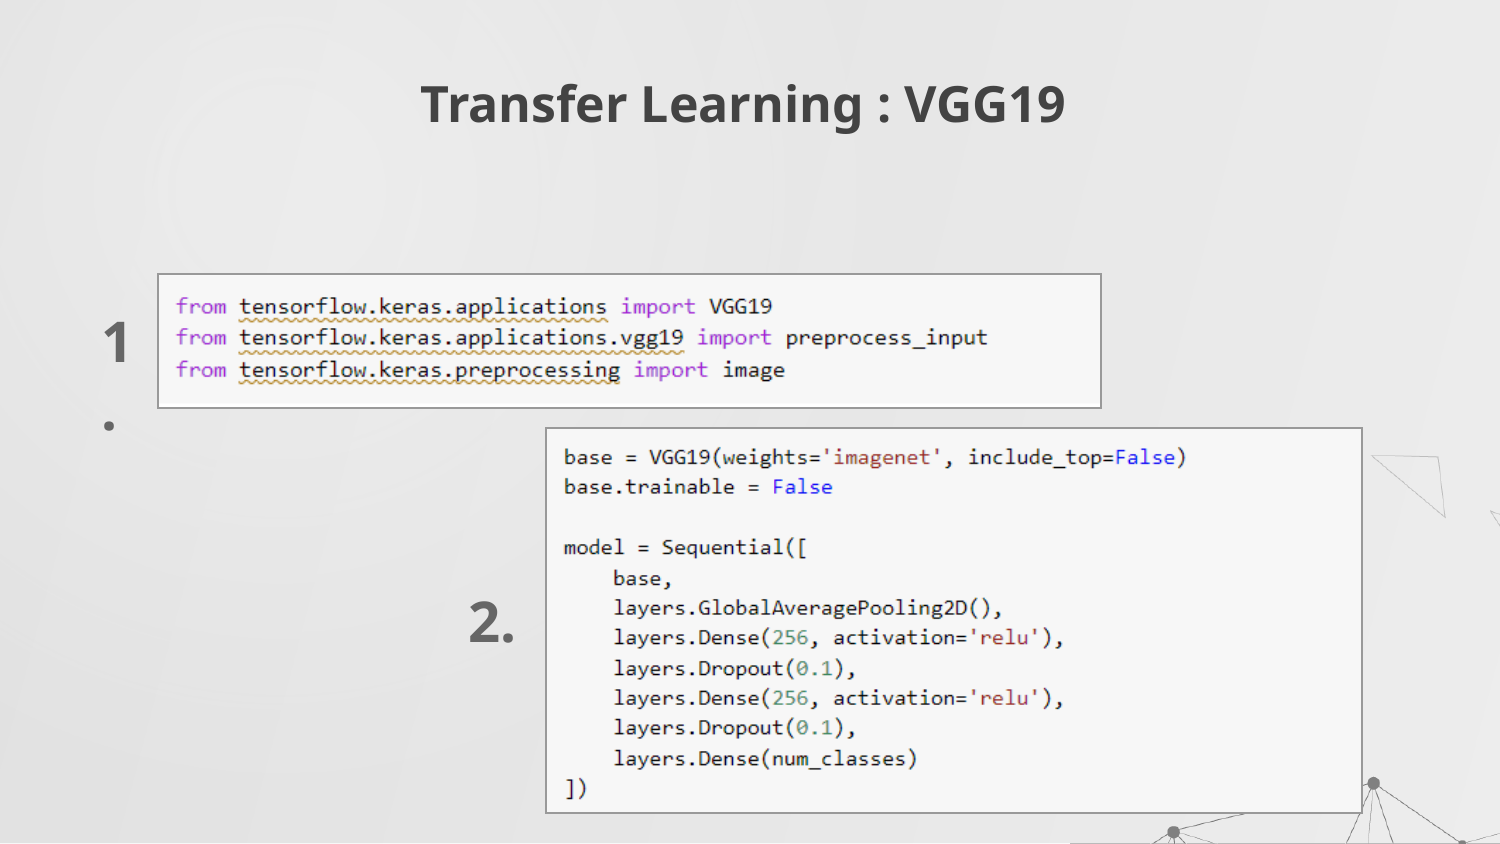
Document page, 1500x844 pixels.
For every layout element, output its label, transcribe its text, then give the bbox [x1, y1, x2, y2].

title Transfer Learning : VGG19 [322, 57, 1178, 172]
picture [0, 0, 1500, 844]
text_box 2. [453, 571, 542, 669]
text_box 1. [86, 291, 159, 457]
